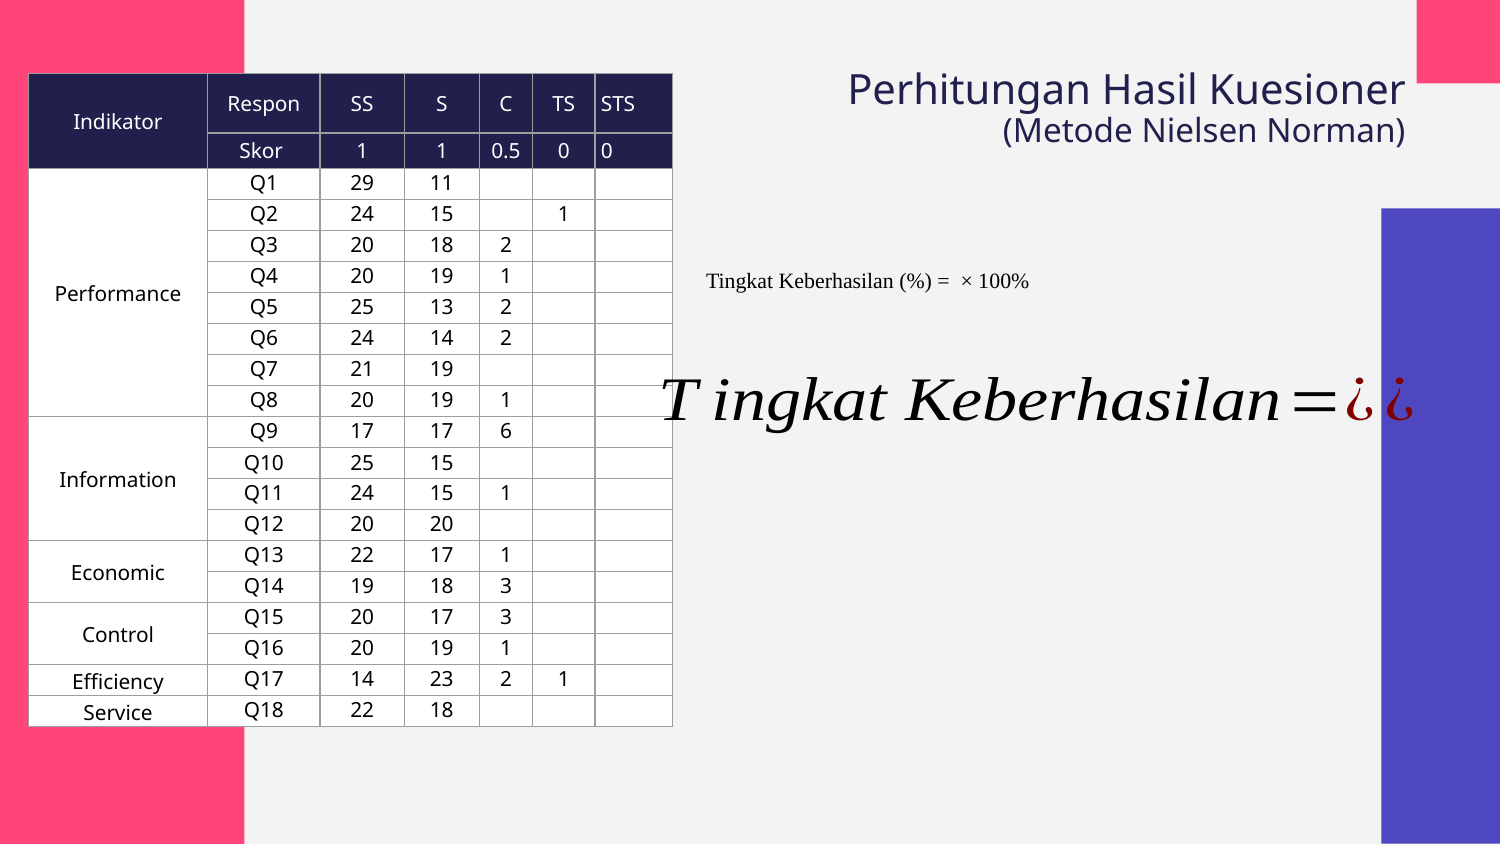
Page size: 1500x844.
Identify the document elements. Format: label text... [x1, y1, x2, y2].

table_header Indikator [29, 74, 207, 168]
table_cell Q11 [208, 479, 319, 509]
table_cell [596, 417, 672, 447]
table_cell 19 [405, 355, 479, 385]
table_cell [596, 448, 672, 478]
table_cell [533, 696, 594, 726]
table_cell 24 [321, 479, 404, 509]
table_cell Control [29, 603, 207, 664]
table_cell Q10 [208, 448, 319, 478]
table_cell Q12 [208, 510, 319, 540]
table_cell 21 [321, 355, 404, 385]
table_cell [480, 696, 532, 726]
table_cell [480, 355, 532, 385]
table_cell 15 [405, 479, 479, 509]
table_cell 17 [321, 417, 404, 447]
table_cell [596, 231, 672, 261]
table_cell 20 [321, 231, 404, 261]
table_header S [405, 74, 479, 132]
table_cell [533, 386, 594, 416]
table_cell [533, 541, 594, 571]
table_cell 1 [480, 386, 532, 416]
table_cell [533, 231, 594, 261]
table_cell [596, 262, 672, 292]
table_cell [480, 448, 532, 478]
table_cell Q2 [208, 200, 319, 230]
table_cell Performance [29, 169, 207, 416]
table_cell Q7 [208, 355, 319, 385]
table_cell 6 [480, 417, 532, 447]
table_cell Efficiency [29, 665, 207, 695]
table_cell [480, 169, 532, 199]
table_cell 2 [480, 231, 532, 261]
table_cell 25 [321, 448, 404, 478]
table_cell 29 [321, 169, 404, 199]
table_cell [596, 355, 672, 385]
table_cell Q1 [208, 169, 319, 199]
table_header STS [596, 74, 672, 132]
table_cell 1 [405, 134, 479, 168]
table_cell [596, 386, 672, 416]
table_cell Q3 [208, 231, 319, 261]
table_cell Q16 [208, 634, 319, 664]
table_cell 18 [405, 231, 479, 261]
table_cell Q15 [208, 603, 319, 633]
table_cell 20 [405, 510, 479, 540]
table_cell 11 [405, 169, 479, 199]
table_cell [596, 572, 672, 602]
table_cell Service [29, 696, 207, 726]
table_cell 1 [480, 634, 532, 664]
table_cell 13 [405, 293, 479, 323]
table_cell [480, 200, 532, 230]
table_cell 25 [321, 293, 404, 323]
table_cell 1 [533, 665, 594, 695]
table_cell Q13 [208, 541, 319, 571]
table_cell 3 [480, 603, 532, 633]
table_cell 18 [405, 696, 479, 726]
table_cell Q14 [208, 572, 319, 602]
table_cell [533, 572, 594, 602]
table_cell [596, 510, 672, 540]
table_cell Q4 [208, 262, 319, 292]
table_cell 23 [405, 665, 479, 695]
table_cell 24 [321, 200, 404, 230]
table_cell 17 [405, 417, 479, 447]
table_header SS [321, 74, 404, 132]
table_cell [533, 293, 594, 323]
table_cell 22 [321, 696, 404, 726]
table_cell 17 [405, 541, 479, 571]
table_cell 3 [480, 572, 532, 602]
table_cell 15 [405, 448, 479, 478]
table_cell 24 [321, 324, 404, 354]
table_cell [533, 169, 594, 199]
table_cell 1 [480, 479, 532, 509]
table_cell [596, 200, 672, 230]
table_cell Q17 [208, 665, 319, 695]
table_cell 0 [596, 134, 672, 168]
table_cell [596, 634, 672, 664]
table_header TS [533, 74, 594, 132]
table_cell [533, 324, 594, 354]
table_cell [480, 510, 532, 540]
table_cell Q18 [208, 696, 319, 726]
table_cell 0 [533, 134, 594, 168]
table_cell 20 [321, 634, 404, 664]
table_cell 22 [321, 541, 404, 571]
table_cell 14 [321, 665, 404, 695]
text_box Perhitungan Hasil Kuesioner (Metode Nielsen Norman) [798, 57, 1418, 162]
table_cell 0.5 [480, 134, 532, 168]
table_cell 2 [480, 665, 532, 695]
table_cell 18 [405, 572, 479, 602]
table_cell Economic [29, 541, 207, 602]
table_cell [533, 603, 594, 633]
table_cell 19 [405, 386, 479, 416]
table_cell 19 [405, 262, 479, 292]
table_cell 1 [480, 541, 532, 571]
table_cell 15 [405, 200, 479, 230]
table_cell [533, 417, 594, 447]
table_cell Q8 [208, 386, 319, 416]
table_cell 1 [480, 262, 532, 292]
table_cell 17 [405, 603, 479, 633]
text_box [0, 0, 246, 844]
table_cell 1 [321, 134, 404, 168]
table_cell Q9 [208, 417, 319, 447]
table_cell 20 [321, 510, 404, 540]
table_cell Information [29, 417, 207, 540]
table_cell 14 [405, 324, 479, 354]
table_header C [480, 74, 532, 132]
table_cell Q6 [208, 324, 319, 354]
table_cell 20 [321, 603, 404, 633]
table_cell [533, 355, 594, 385]
table_cell 20 [321, 386, 404, 416]
table_cell [533, 262, 594, 292]
table_cell [533, 510, 594, 540]
table_cell [596, 169, 672, 199]
table_cell [596, 479, 672, 509]
table_cell Skor [208, 134, 319, 168]
table_cell [596, 696, 672, 726]
table_cell 1 [533, 200, 594, 230]
table_cell [596, 541, 672, 571]
table_cell [596, 293, 672, 323]
table_cell 19 [405, 634, 479, 664]
table_cell [596, 324, 672, 354]
table_header Respon [208, 74, 319, 132]
table_cell [596, 603, 672, 633]
table_cell 19 [321, 572, 404, 602]
table_cell Q5 [208, 293, 319, 323]
table_cell 20 [321, 262, 404, 292]
table_cell [596, 665, 672, 695]
table_cell 2 [480, 324, 532, 354]
table_cell [533, 634, 594, 664]
table_cell 2 [480, 293, 532, 323]
table_cell [533, 448, 594, 478]
table_cell [533, 479, 594, 509]
